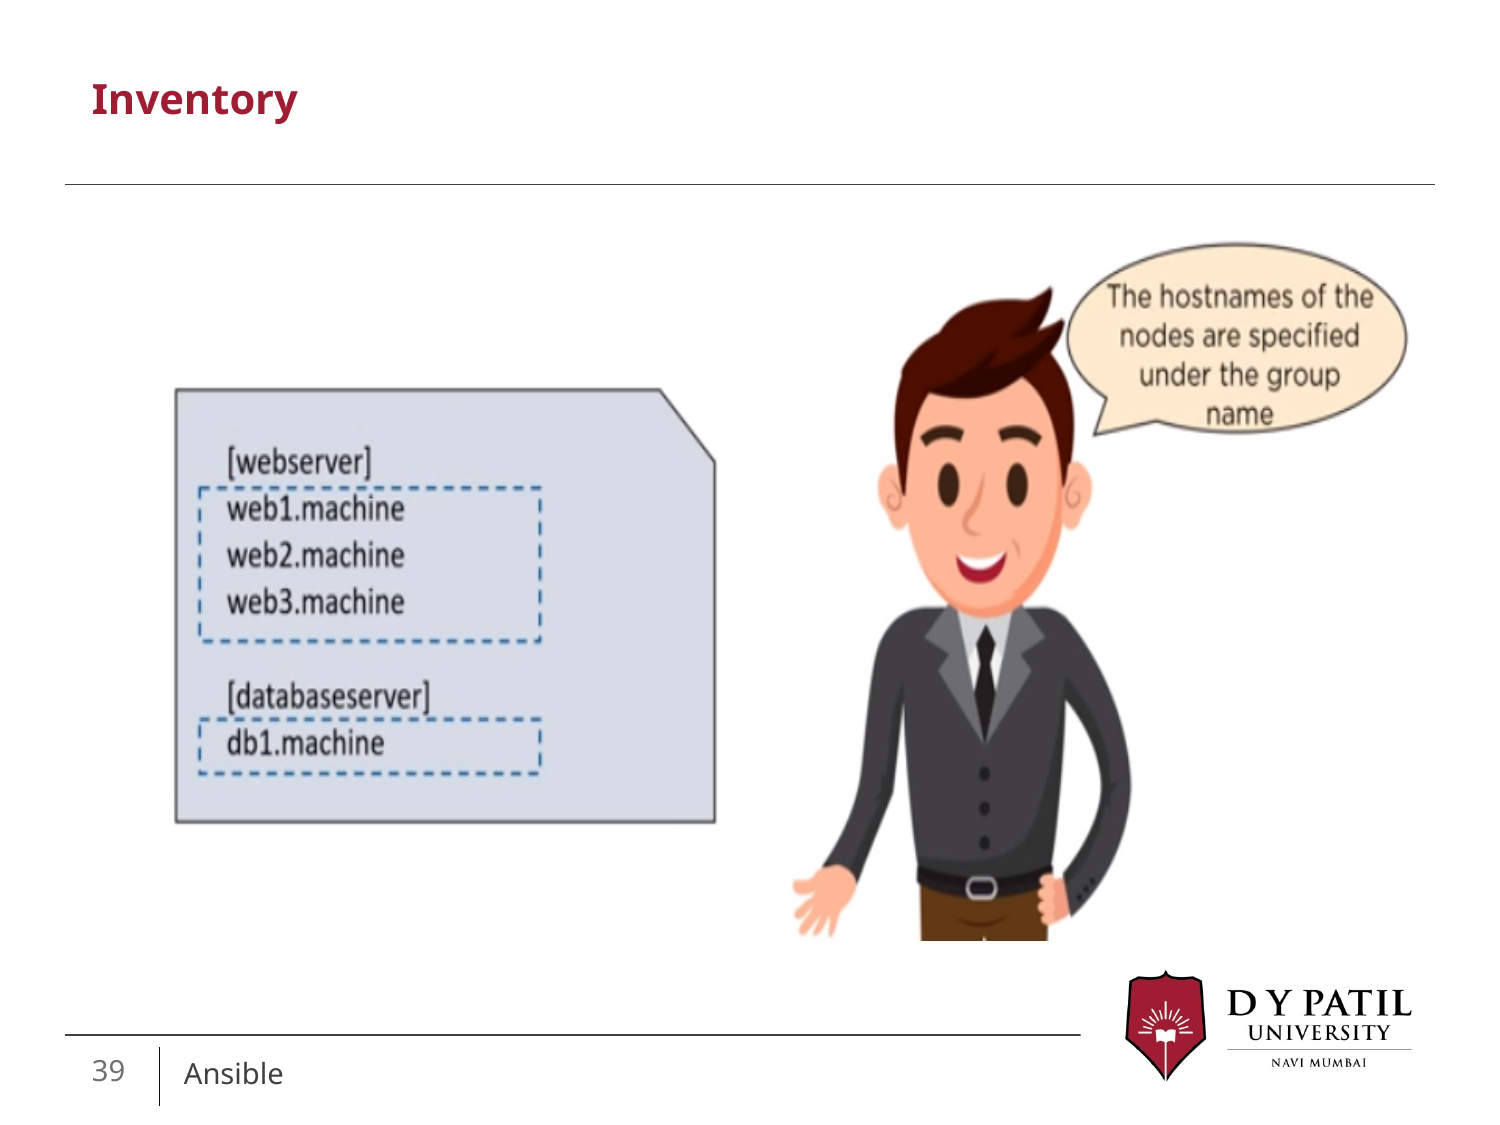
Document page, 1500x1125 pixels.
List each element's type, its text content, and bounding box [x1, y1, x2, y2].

picture [90, 231, 1500, 1125]
footer Ansible [168, 1042, 644, 1103]
slide_number 39 [76, 1042, 155, 1103]
title Inventory [76, 30, 1368, 166]
